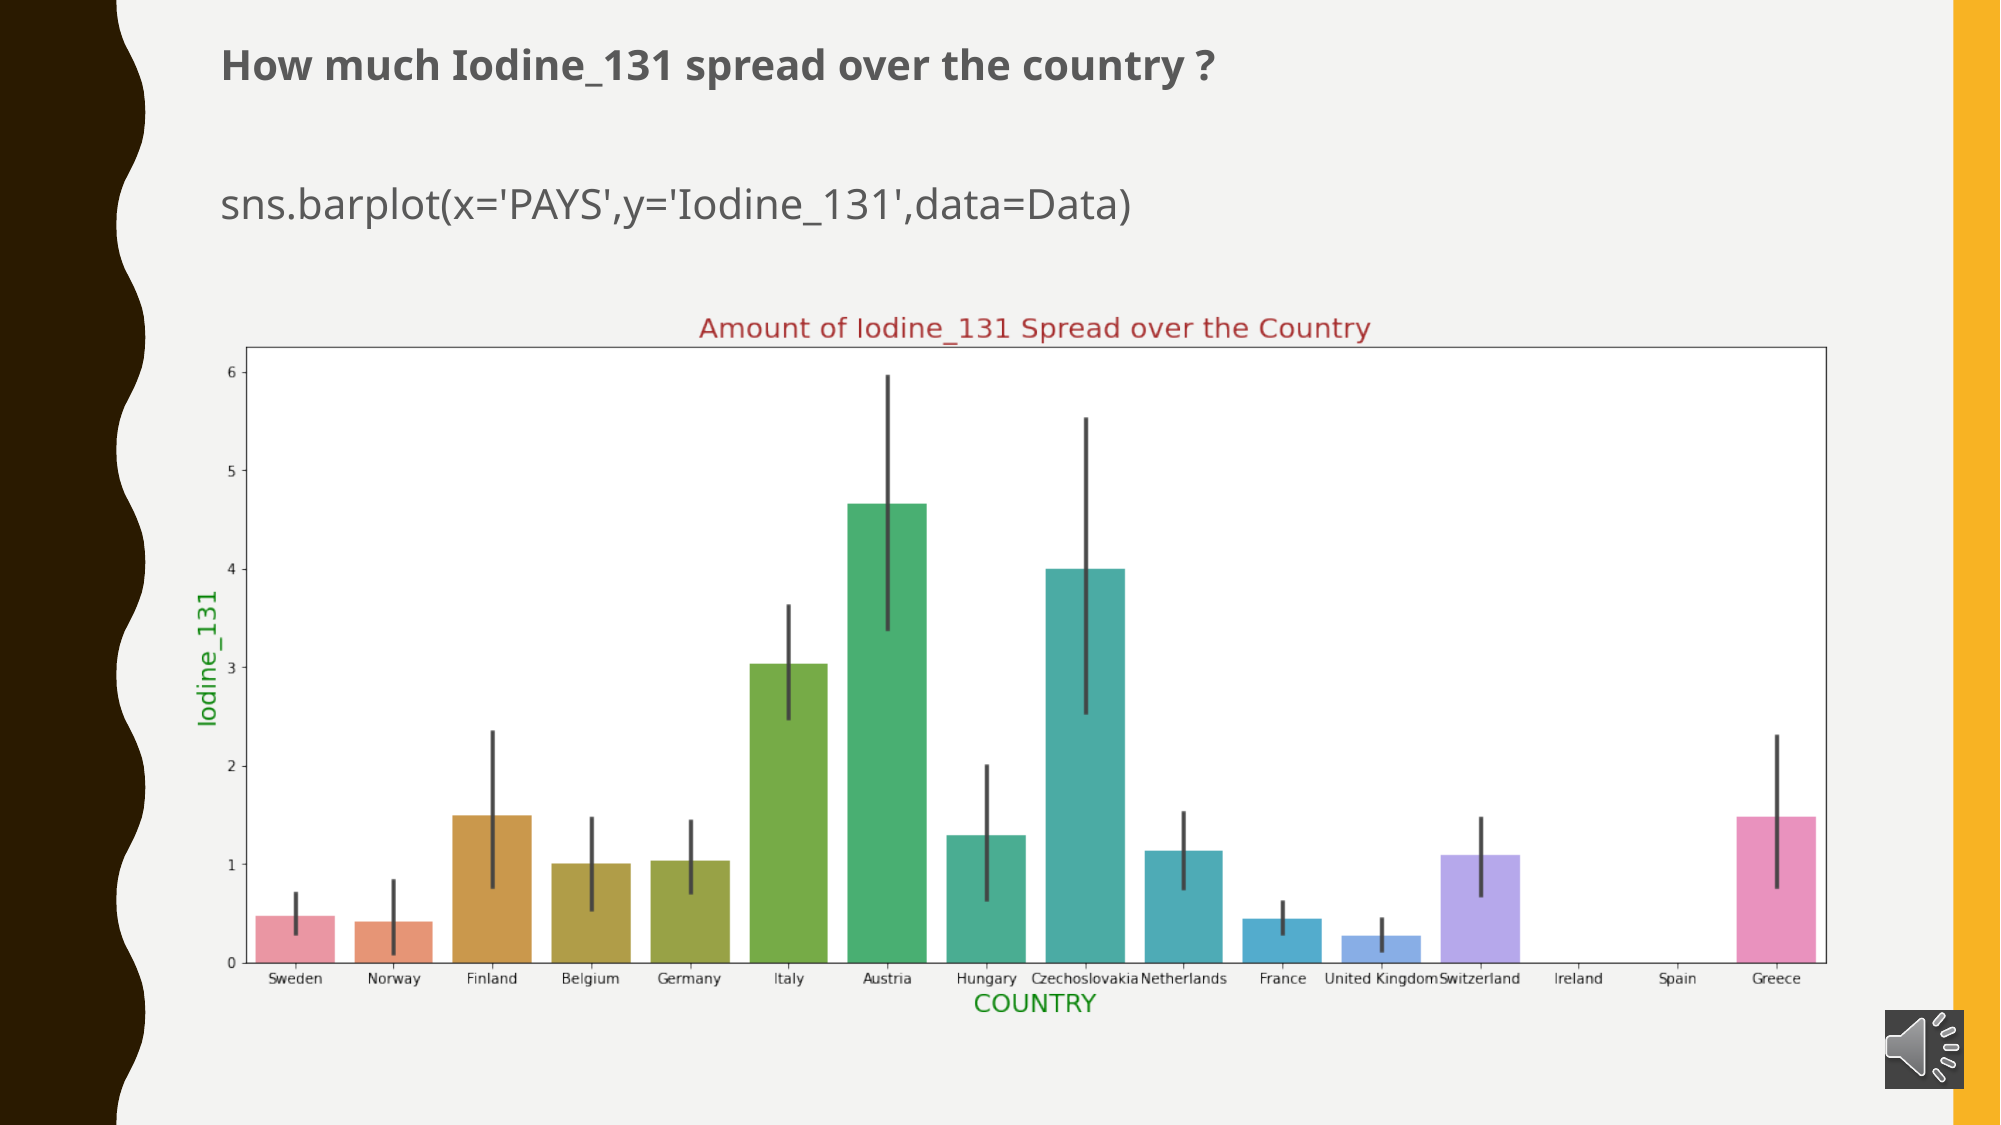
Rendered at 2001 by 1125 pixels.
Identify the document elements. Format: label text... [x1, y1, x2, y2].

picture [185, 307, 1836, 1028]
list How much Iodine_131 spread over the country ? sns.barplot(x='PAYS',y='Iodine_131',data=Data) [205, 26, 1875, 965]
picture [1884, 1009, 1965, 1090]
